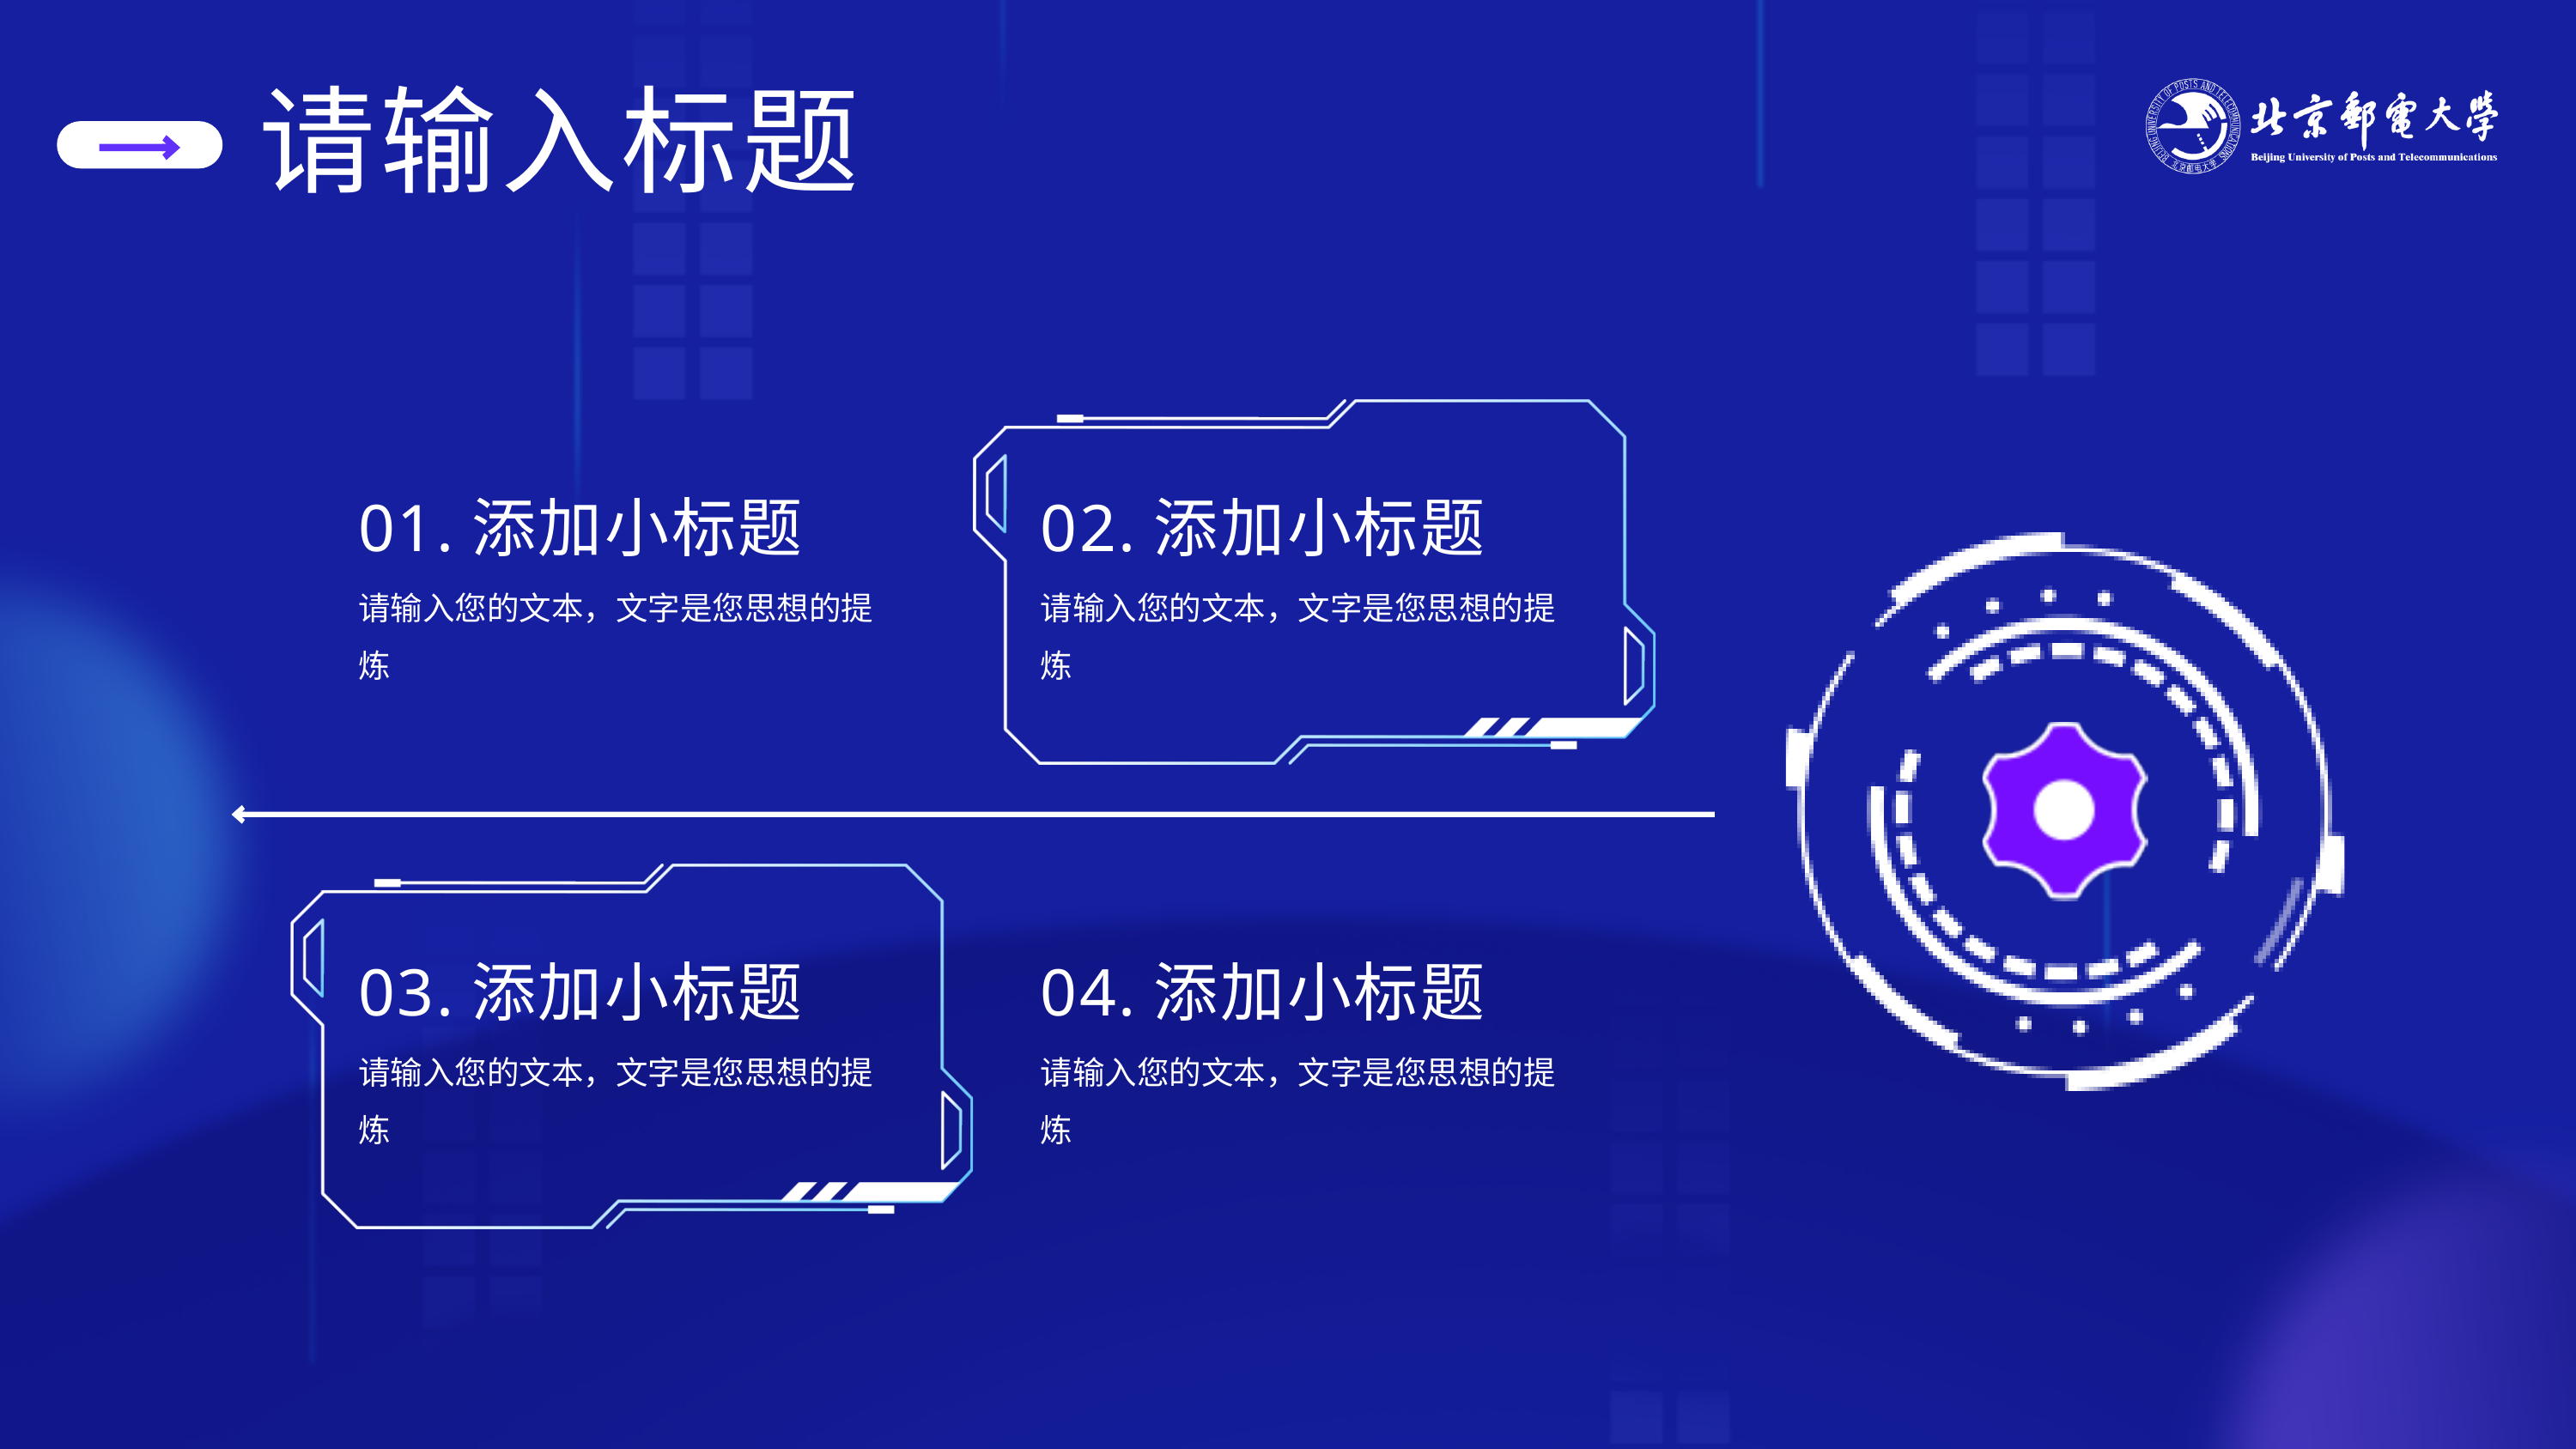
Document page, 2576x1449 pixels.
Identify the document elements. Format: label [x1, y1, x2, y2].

text_box [56, 120, 223, 169]
text_box [1785, 532, 2345, 1092]
text_box [0, 0, 2576, 1449]
